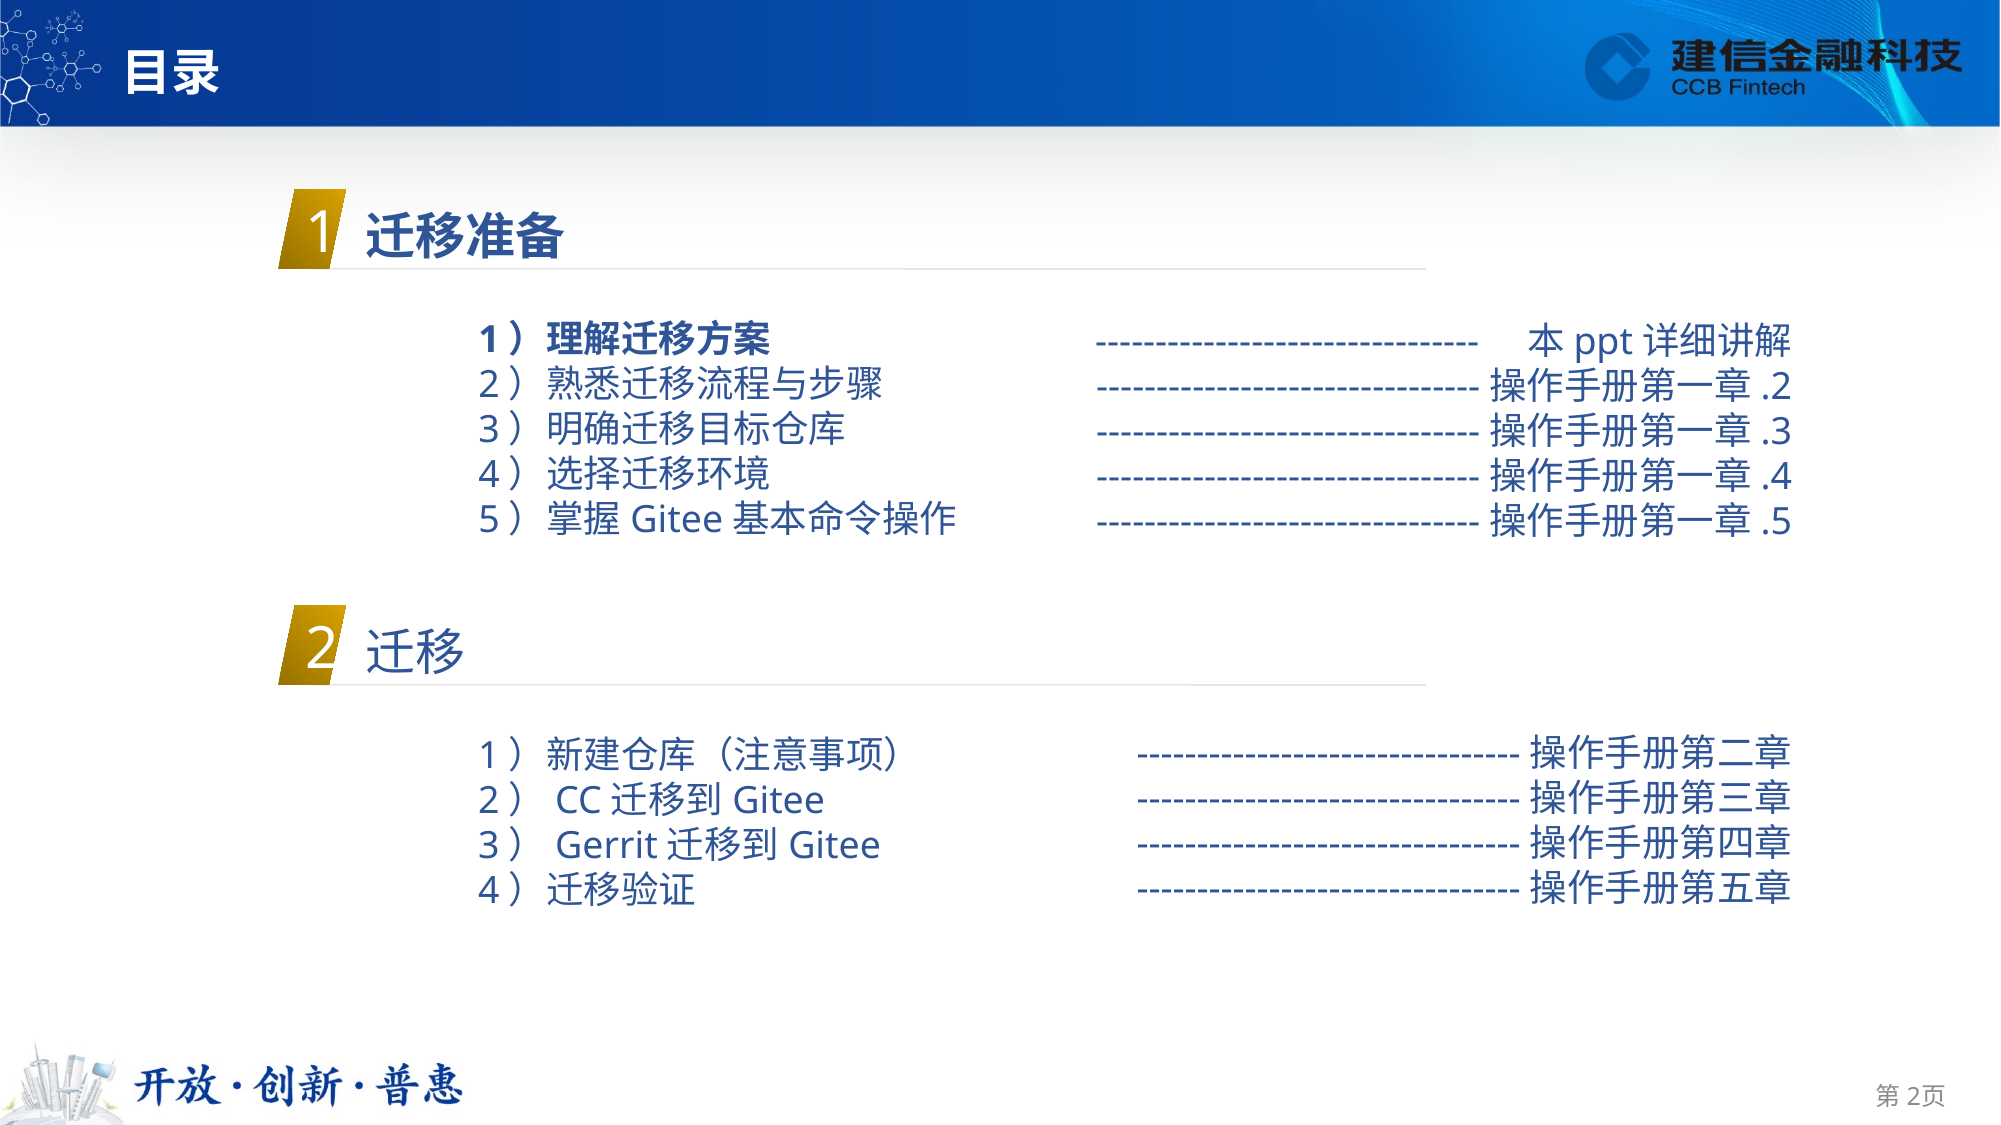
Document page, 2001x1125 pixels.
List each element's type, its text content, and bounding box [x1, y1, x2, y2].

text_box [277, 601, 1427, 685]
text_box --------------------------------操作手册第二章 --------------------------------操作手册第三章 --------------------------------操作手册第四章 --------------------------------操作手册第五章 [995, 721, 1807, 917]
text_box 1）理解迁移方案 2）熟悉迁移流程与步骤 3）明确迁移目标仓库 4）选择迁移环境 5）掌握Gitee基本命令操作 [463, 307, 1276, 548]
text_box 1）新建仓库（注意事项） 2）CC迁移到Gitee 3）Gerrit迁移到Gitee 4）迁移验证 [463, 723, 1275, 919]
text_box 目录 [106, 32, 236, 108]
picture [0, 0, 2000, 1125]
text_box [277, 185, 1427, 269]
text_box -------------------------------- 本ppt详细讲解 --------------------------------操作手册第一章.2 --------------------------------操作手册第一章.3 --------------------------------操作手册第一章.4 --------------------------------操作手册第一章.5 [934, 310, 1807, 550]
